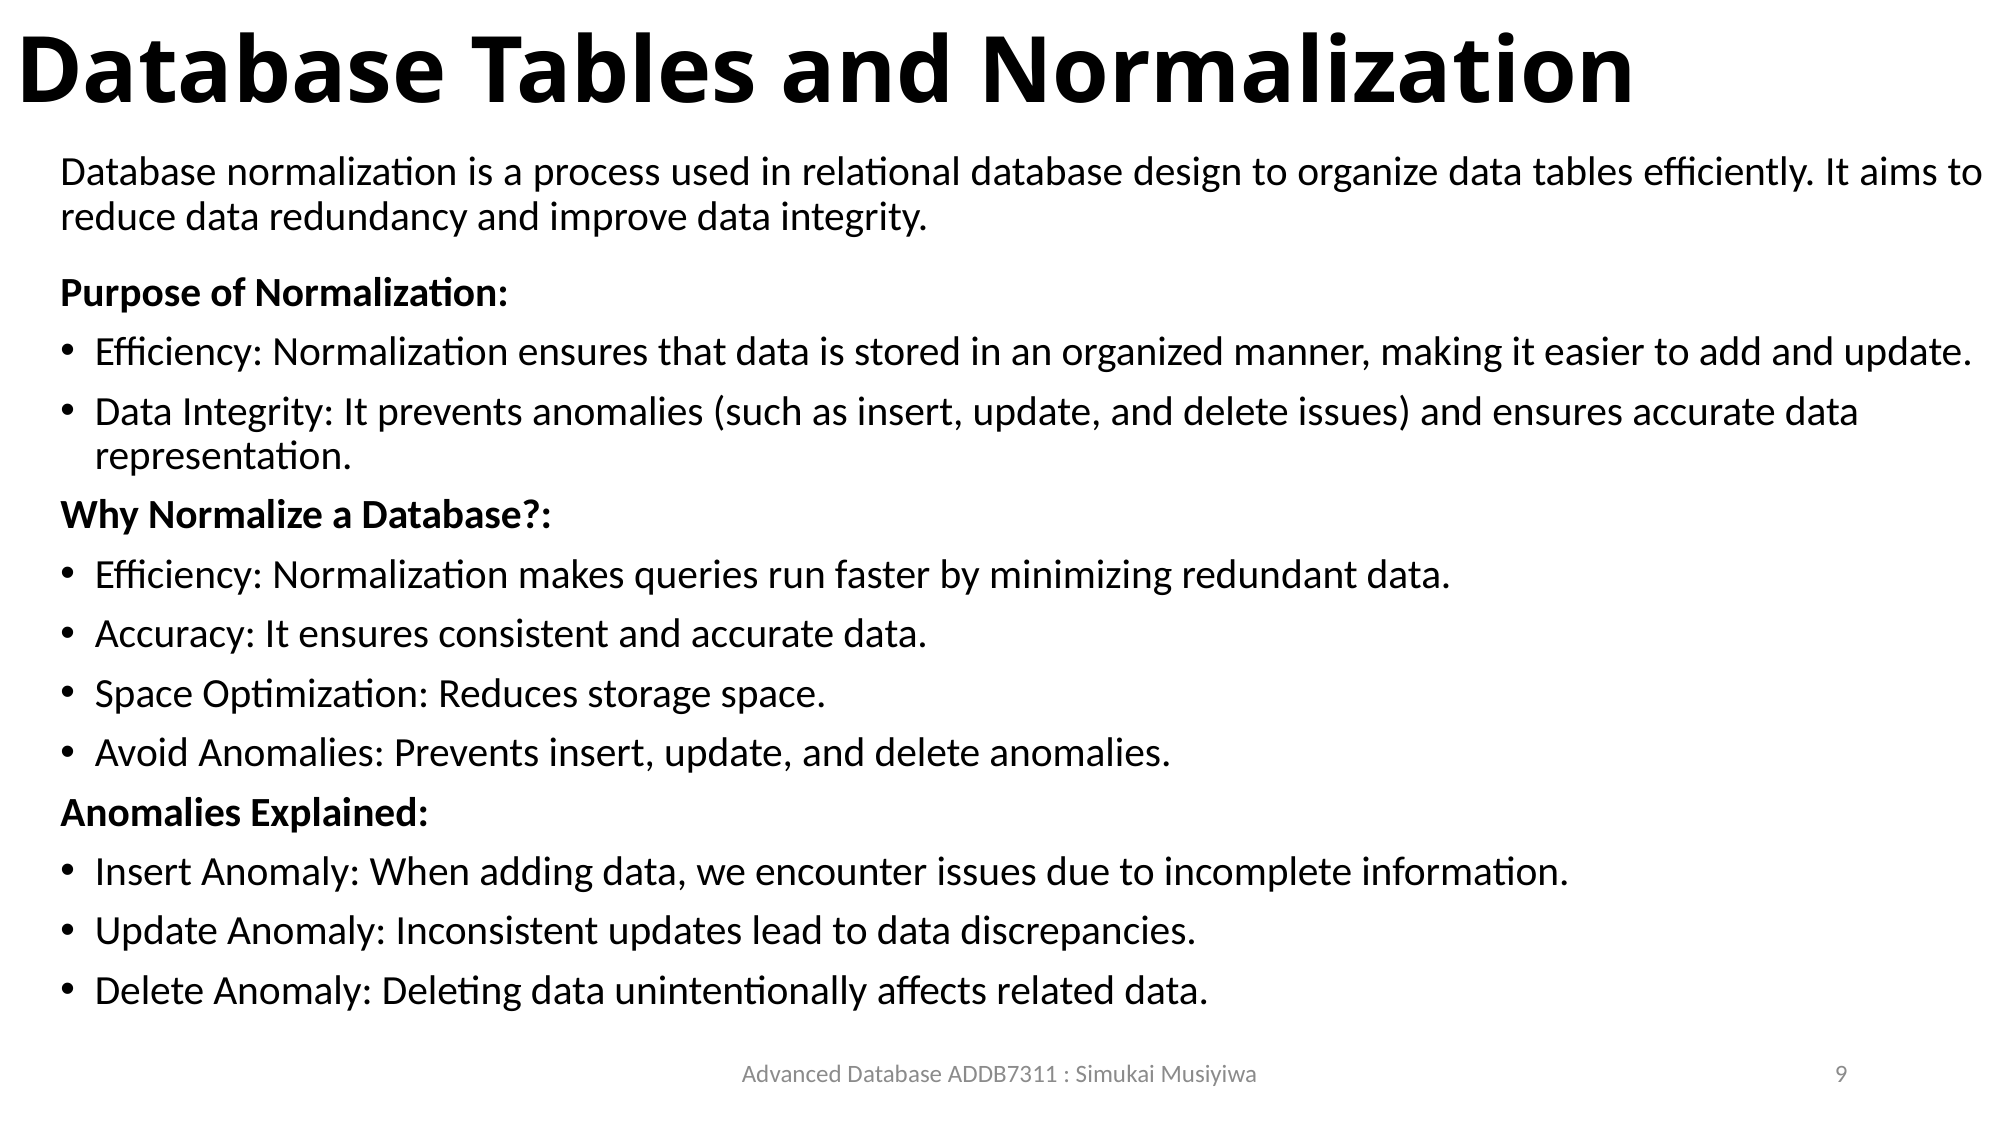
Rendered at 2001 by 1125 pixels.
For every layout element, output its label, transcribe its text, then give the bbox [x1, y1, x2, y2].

title Database Tables and Normalization [0, 0, 1725, 146]
footer Advanced Database ADDB7311 : Simukai Musiyiwa [662, 1062, 1338, 1103]
slide_number 9 [1412, 1042, 1863, 1103]
list Database normalization is a process used in relational database design to organize data tables efficiently. It aims to reduce data redundancy and improve data integrity. Purpose of Normalization: Efficiency: Normalization ensures that data is stored in an organized manner, making it easier to add and update. Data Integrity: It prevents anomalies (such as insert, update, and delete issues) and ensures accurate data representation. Why Normalize a Database?: Efficiency: Normalization makes queries run faster by minimizing redundant data. Accuracy: It ensures consistent and accurate data. Space Optimization: Reduces storage space. Avoid Anomalies: Prevents insert, update, and delete anomalies. Anomalies Explained: Insert Anomaly: When adding data, we encounter issues due to incomplete information. Update Anomaly: Inconsistent updates lead to data discrepancies. Delete Anomaly: Deleting data unintentionally affects related data. [45, 142, 2000, 1062]
